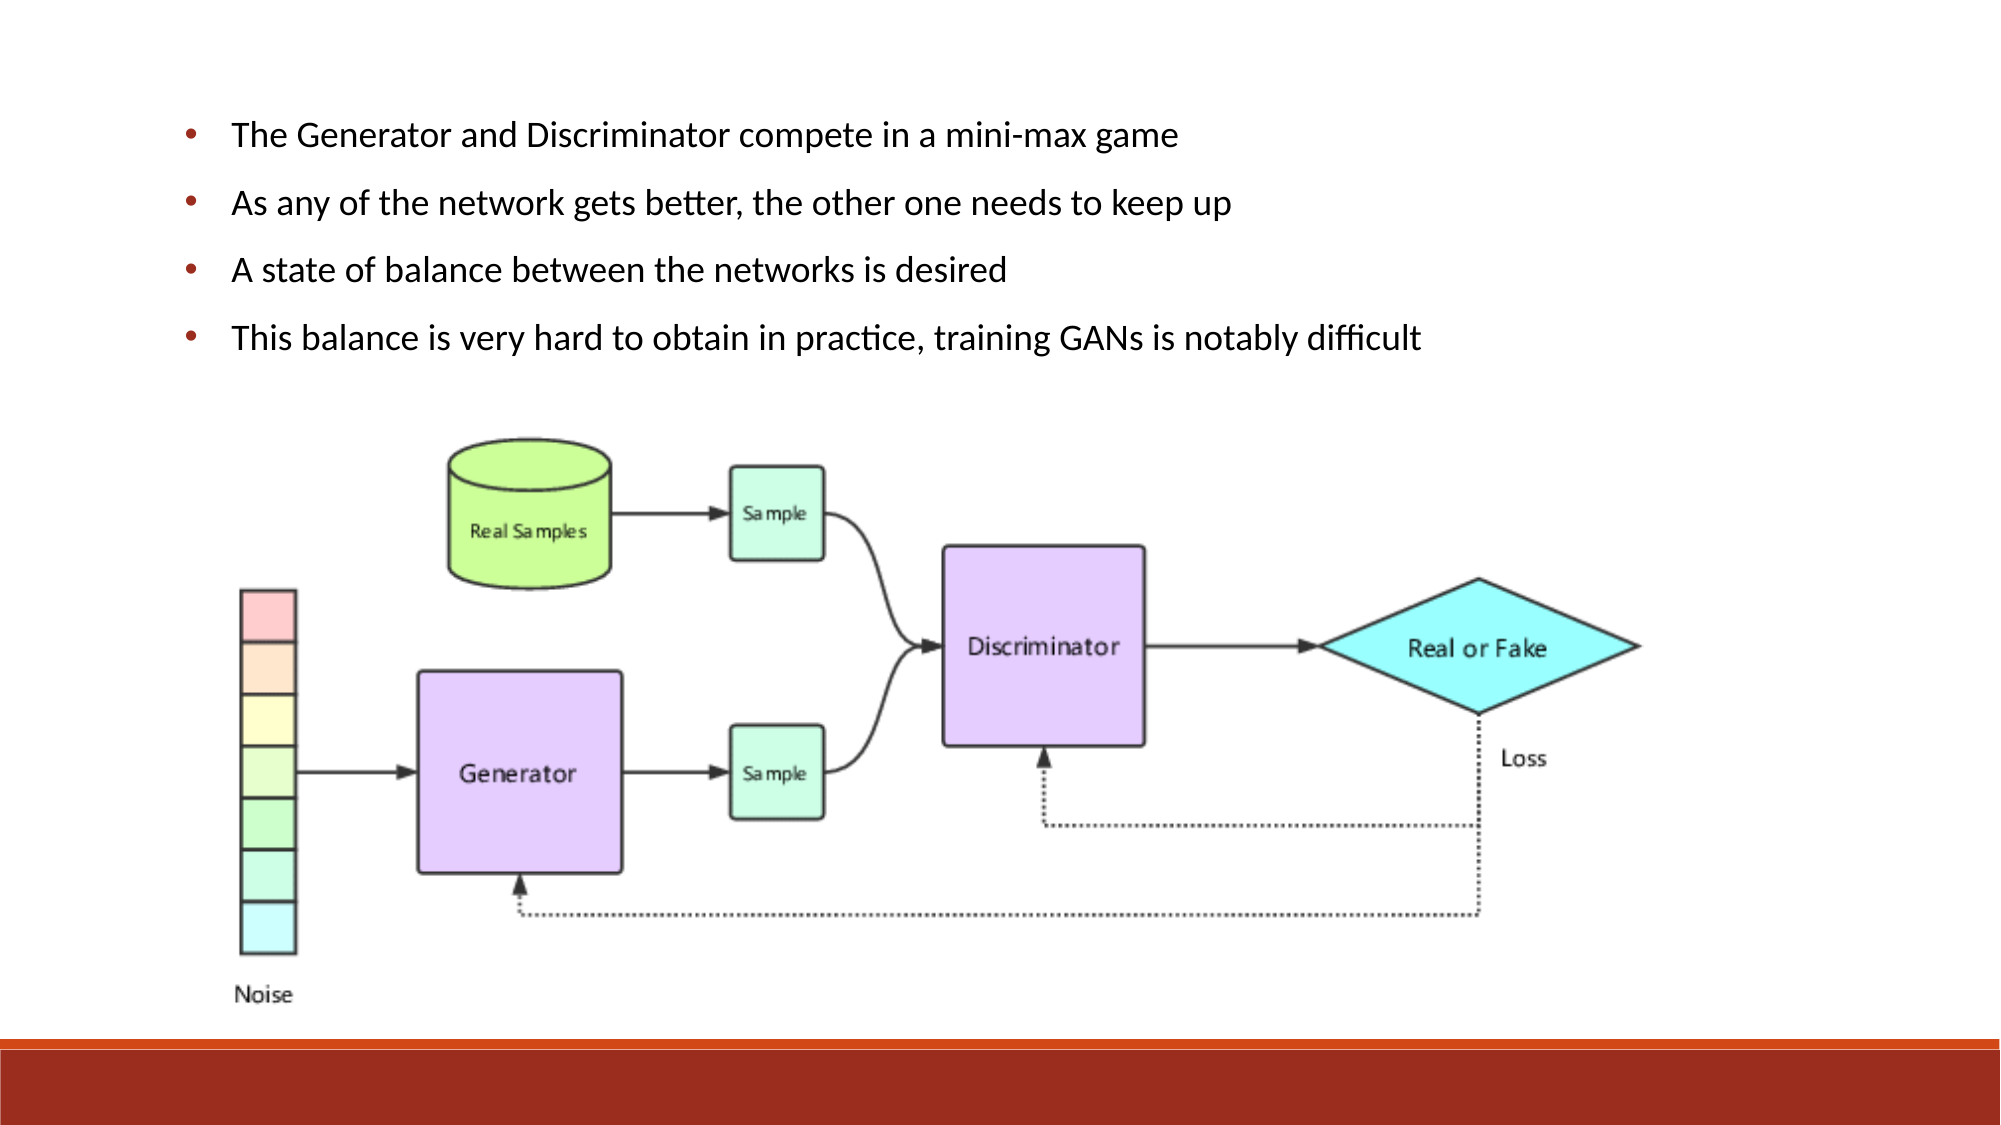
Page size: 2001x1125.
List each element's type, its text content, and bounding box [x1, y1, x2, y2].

picture [229, 426, 1644, 1011]
text_box The Generator and Discriminator compete in a mini-max game As any of the network gets better, the other one needs to keep up A state of balance between the networks is desired This balance is very hard to obtain in practice, training GANs is notably difficult [169, 80, 1505, 366]
